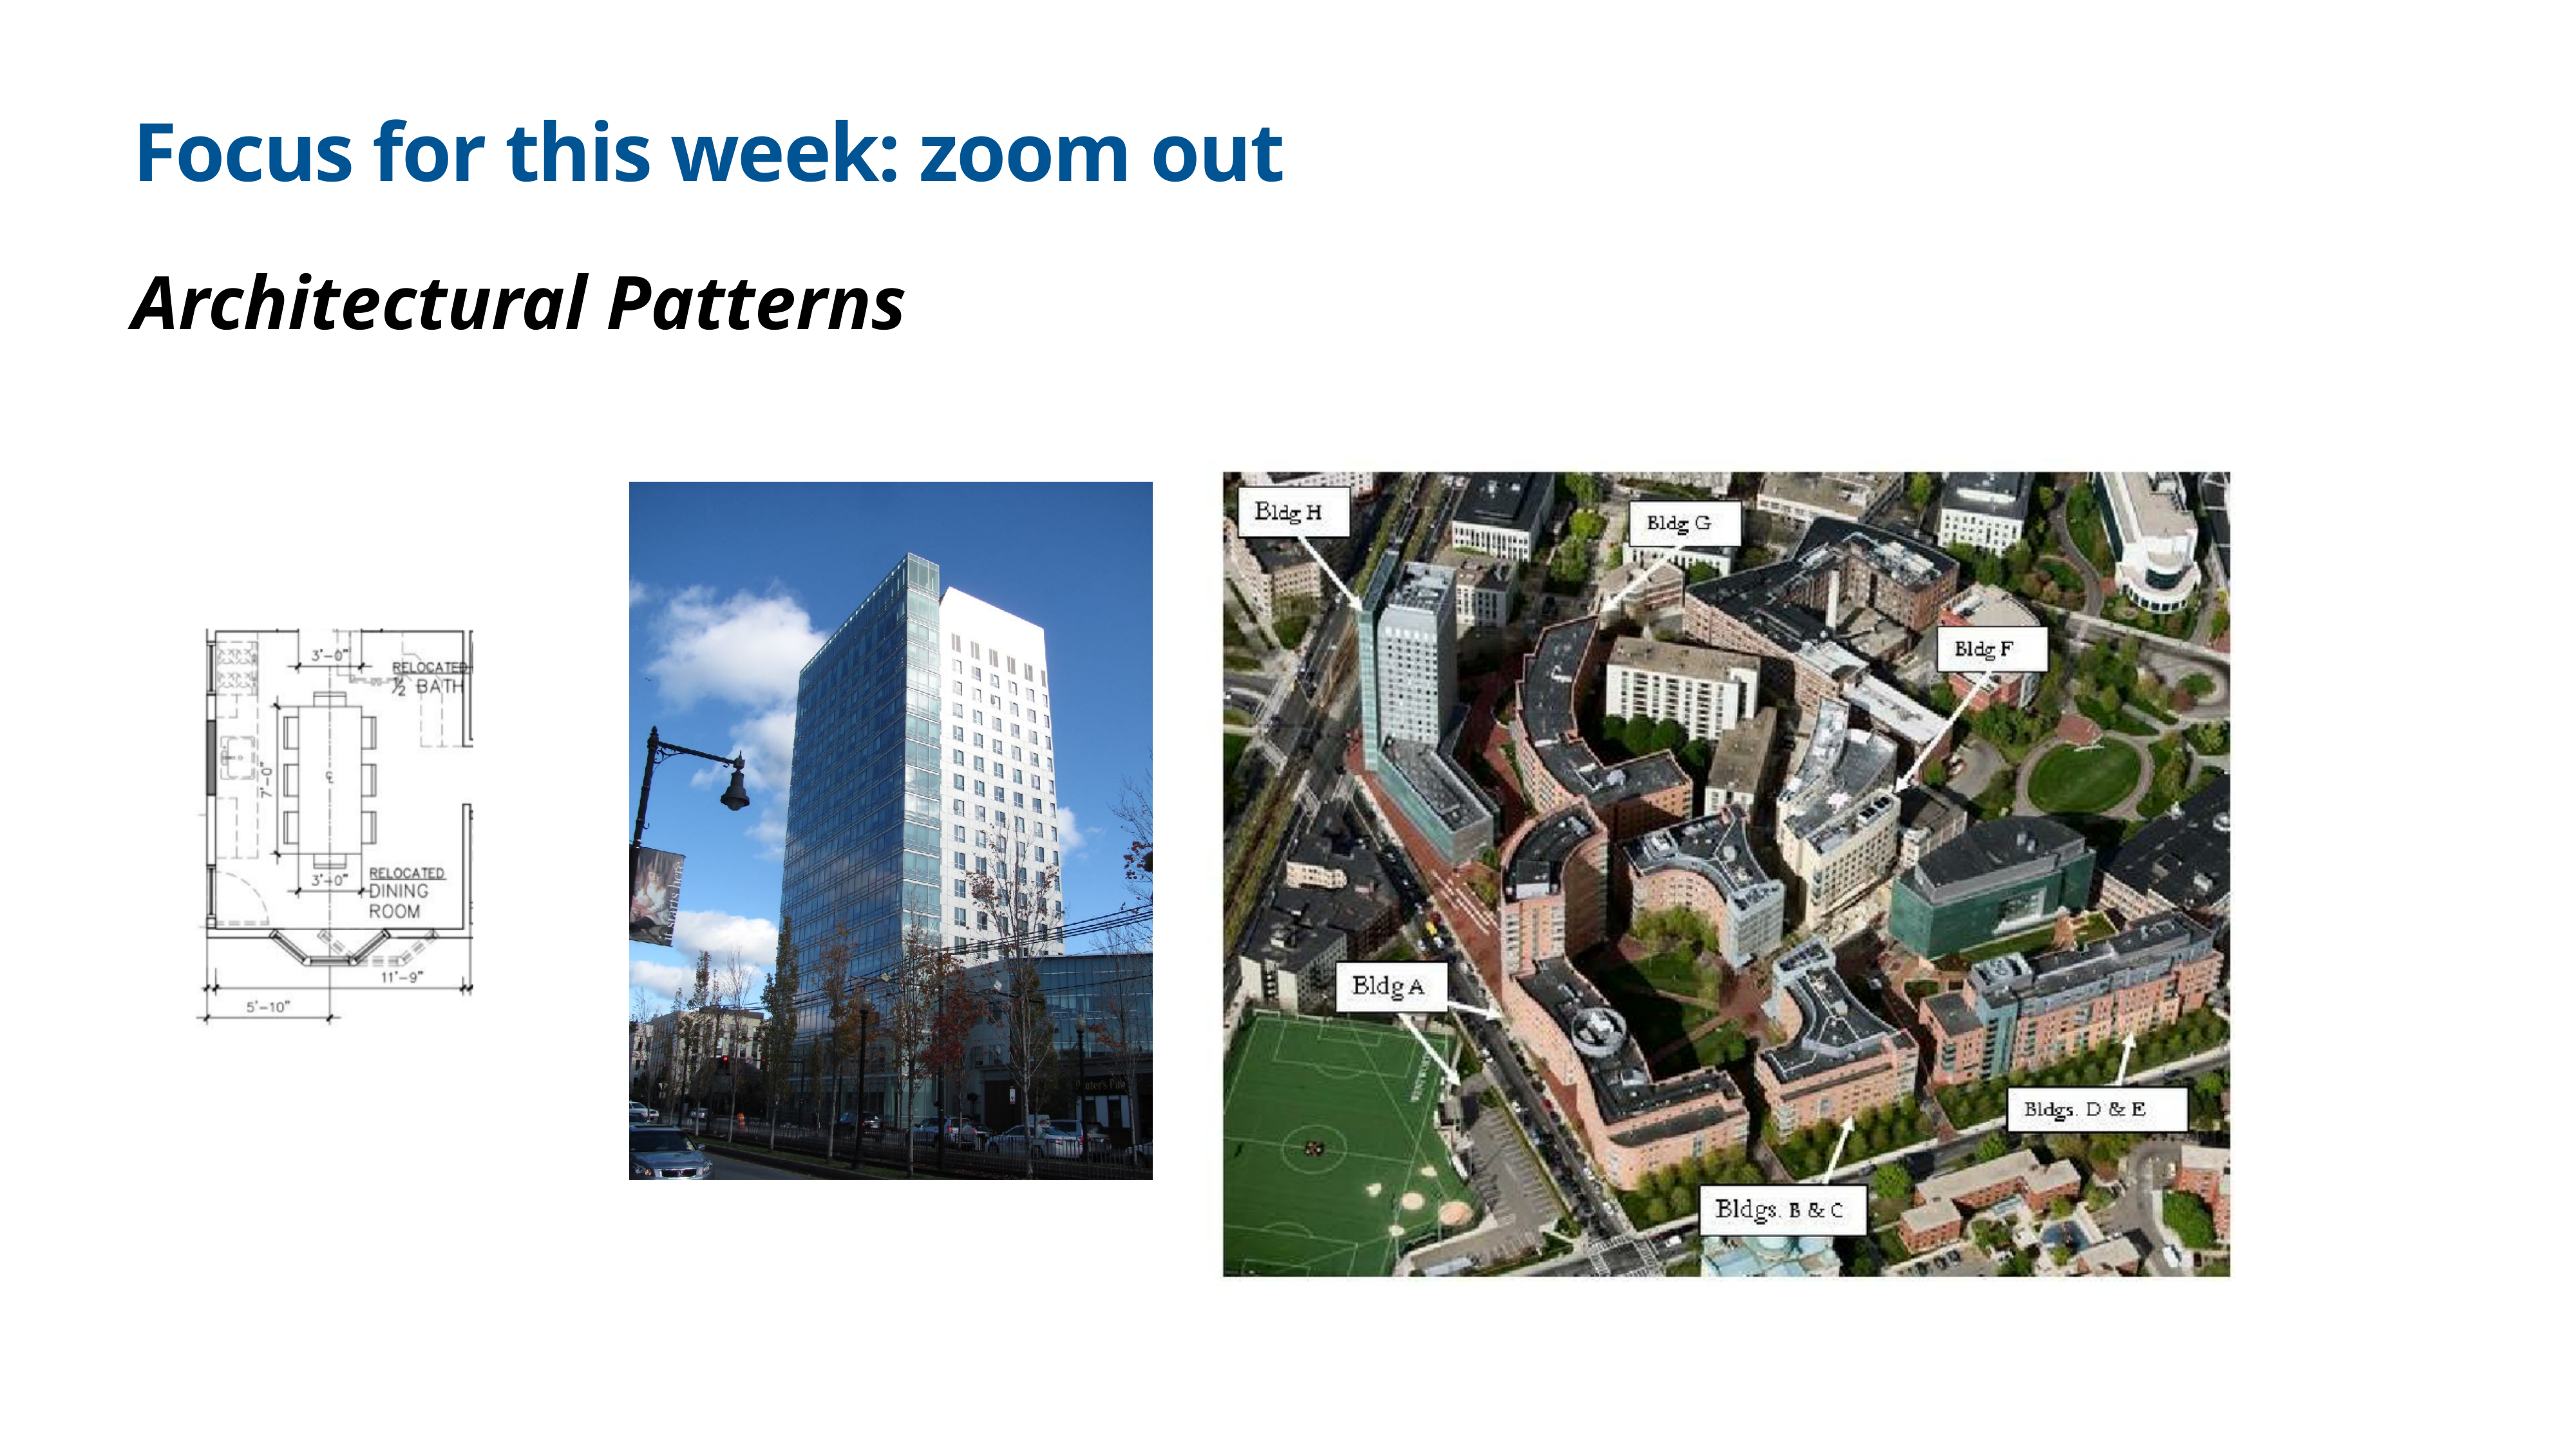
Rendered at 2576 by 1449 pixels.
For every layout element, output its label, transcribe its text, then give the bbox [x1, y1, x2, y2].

picture [1206, 458, 2235, 1287]
picture [195, 629, 473, 1033]
list Architectural Patterns [127, 250, 2449, 350]
title Focus for this week: zoom out [127, 113, 2449, 250]
picture [629, 482, 1153, 1180]
